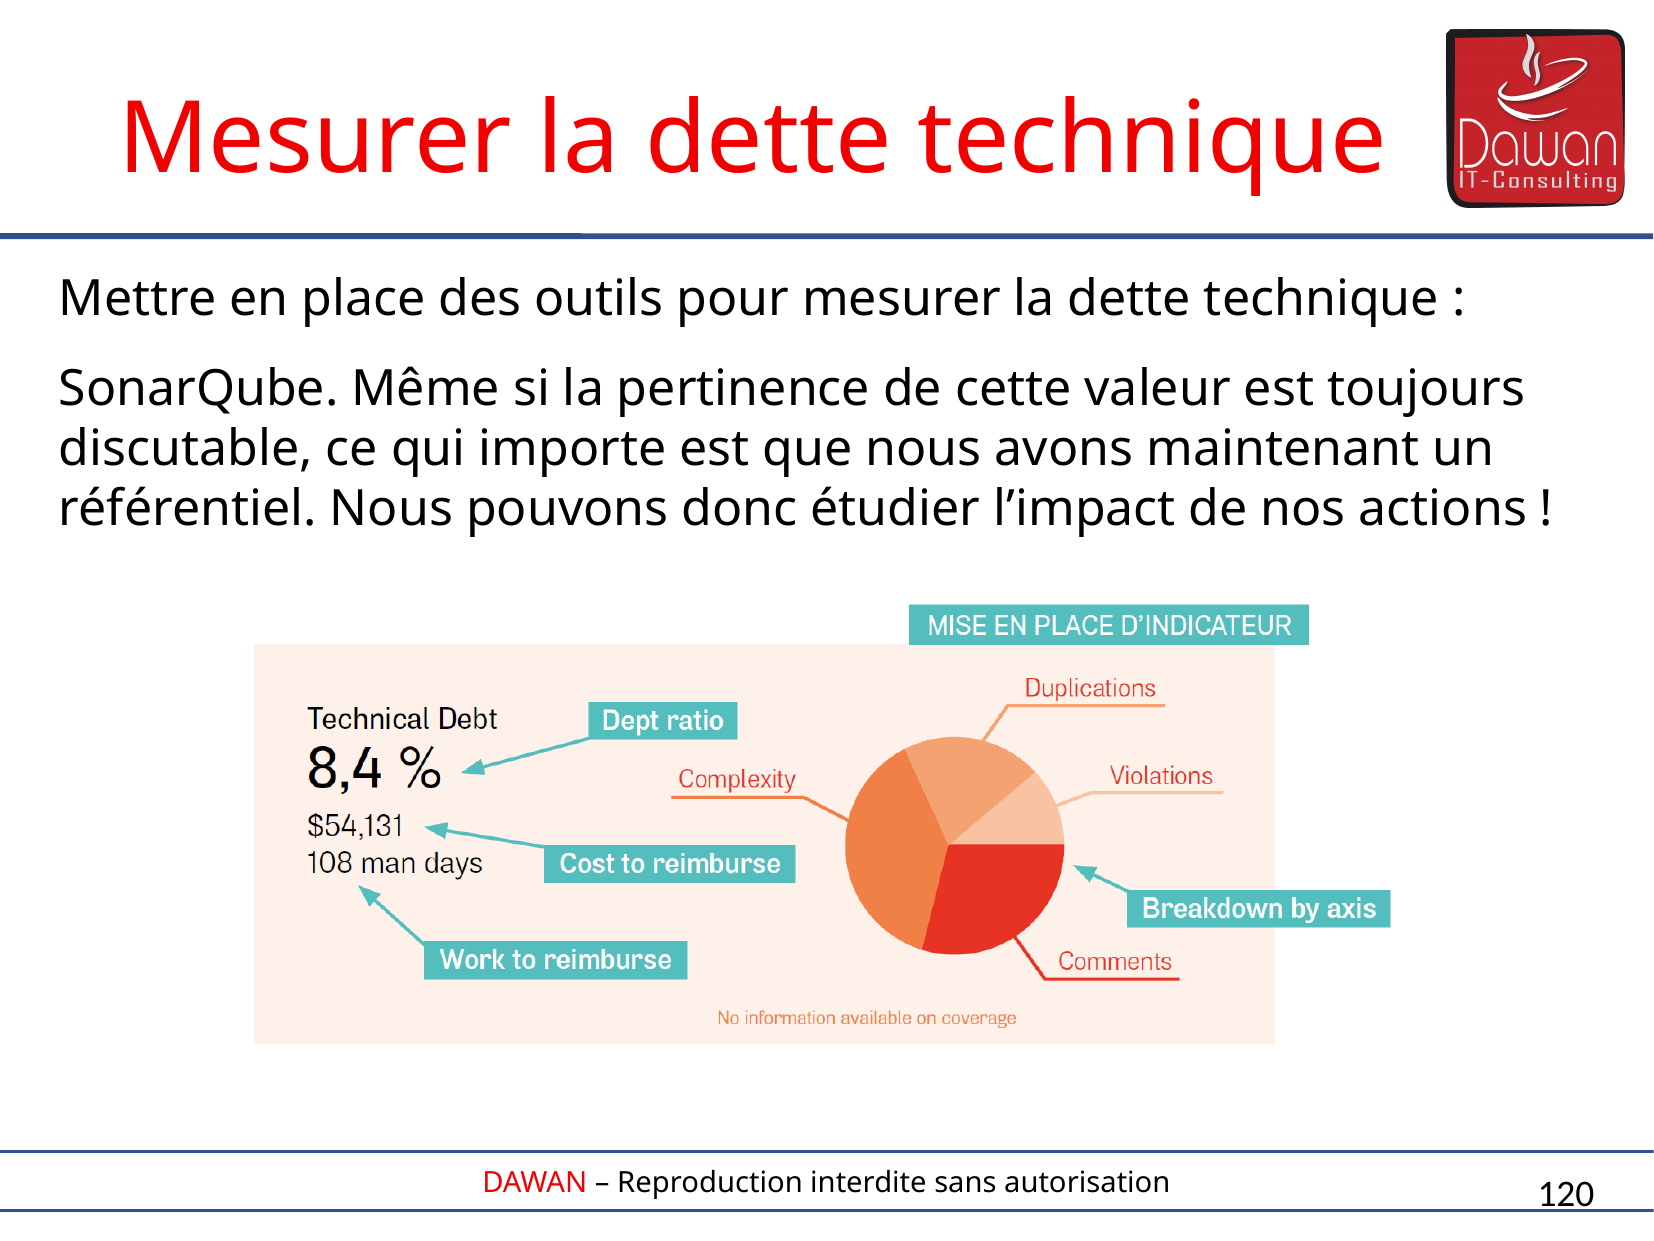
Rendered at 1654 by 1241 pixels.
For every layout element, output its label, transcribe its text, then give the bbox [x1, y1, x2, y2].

list Mettre en place des outils pour mesurer la dette technique : SonarQube. Même si la pertinence de cette valeur est toujours discutable, ce qui importe est que nous avons maintenant un référentiel. Nous pouvons donc étudier l’impact de nos actions ! [59, 265, 1595, 971]
title Mesurer la dette technique [59, 29, 1447, 237]
picture [250, 596, 1400, 1058]
text_box 120 [1535, 1169, 1595, 1233]
picture [1447, 29, 1625, 208]
